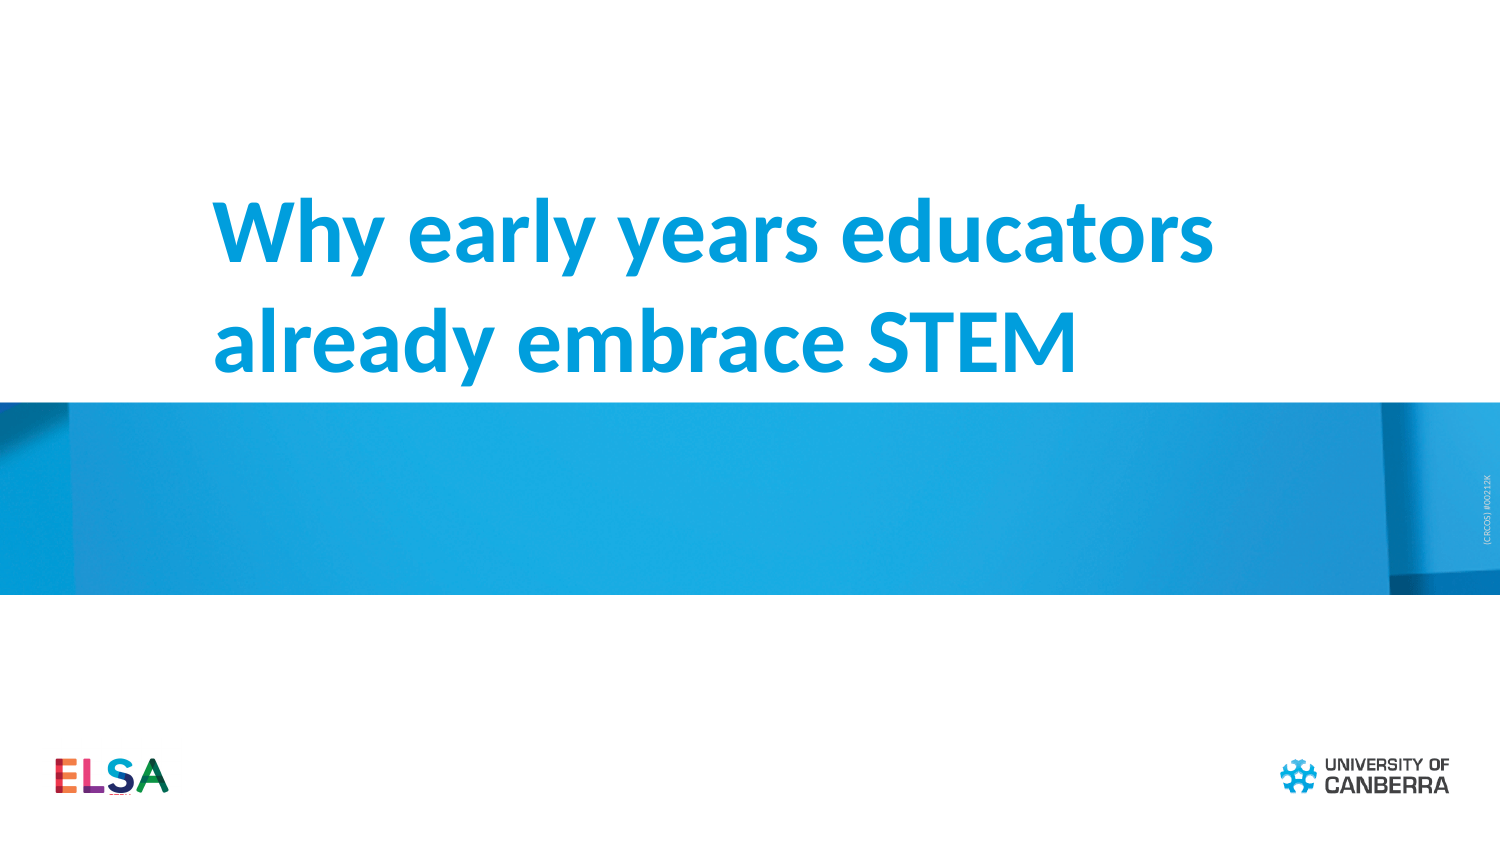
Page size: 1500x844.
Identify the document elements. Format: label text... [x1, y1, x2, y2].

title Why early years educators already embrace STEM [197, 190, 1473, 372]
picture [0, 0, 1500, 844]
